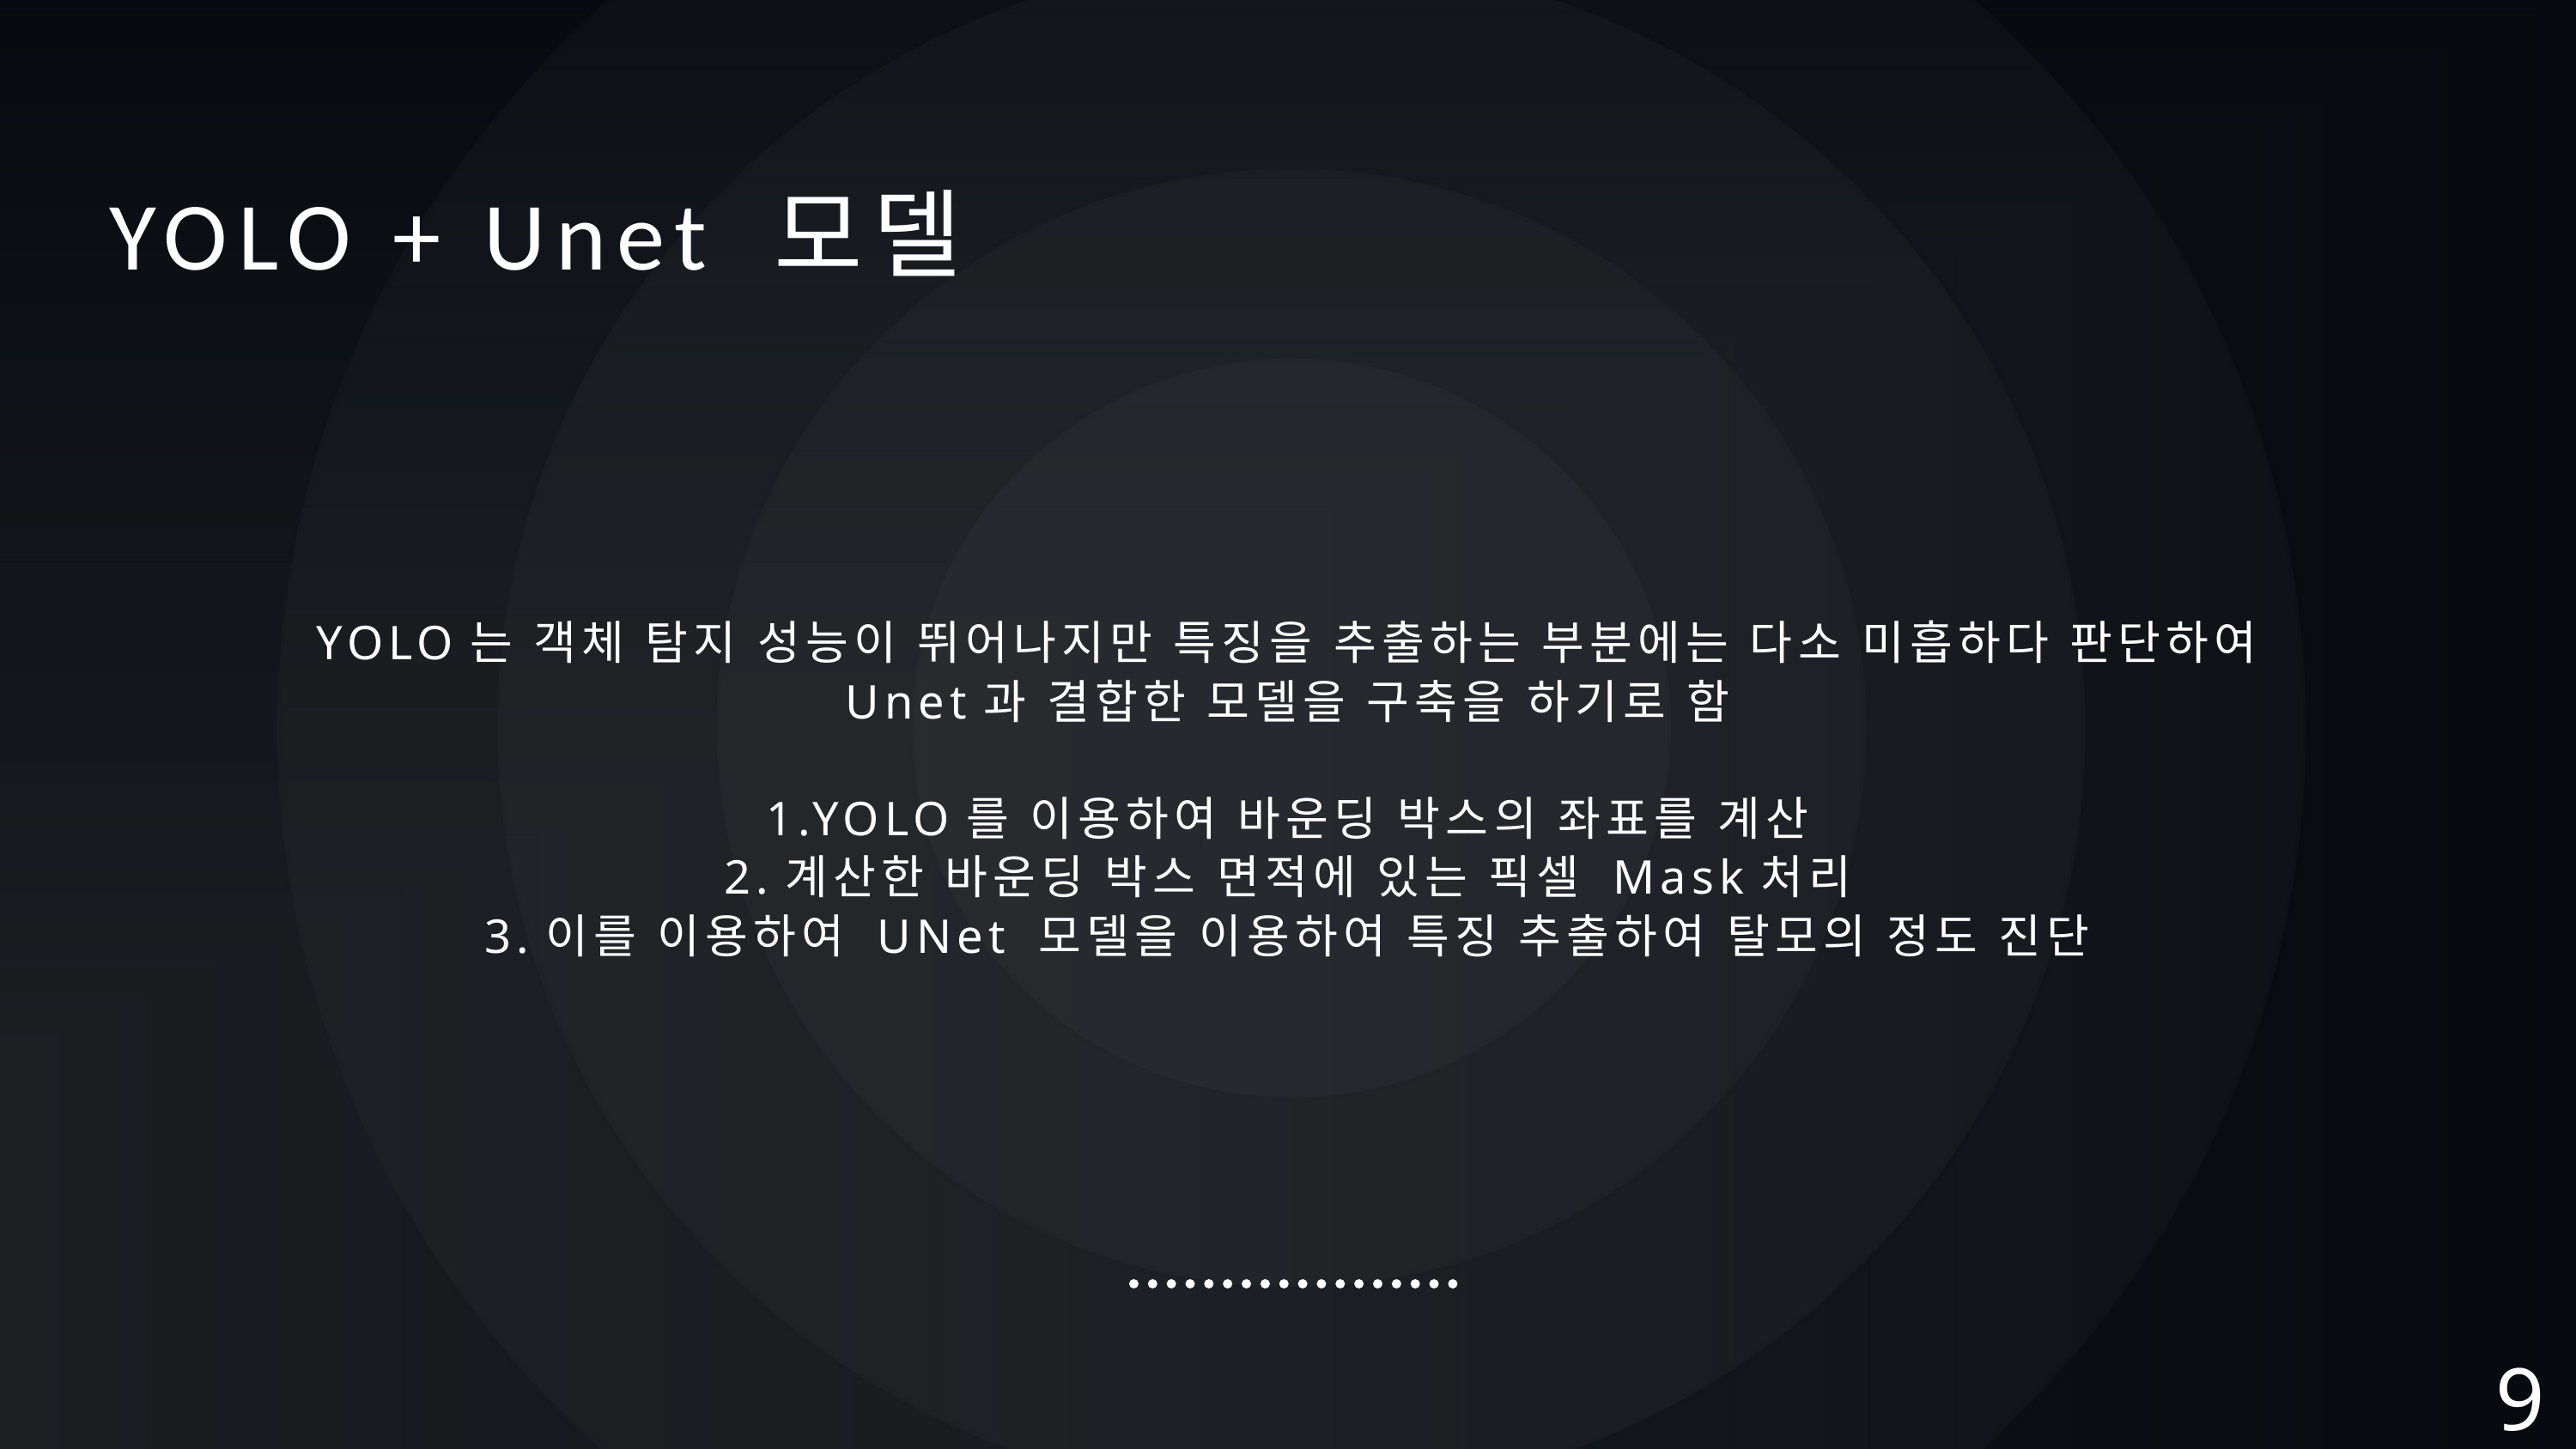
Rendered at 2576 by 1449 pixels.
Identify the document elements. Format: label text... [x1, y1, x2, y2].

text_box 9 [2464, 1348, 2576, 1448]
text_box YOLO + Unet 모델 [109, 165, 1288, 289]
text_box YOLO는 객체 탐지 성능이 뛰어나지만 특징을 추출하는 부분에는 다소 미흡하다 판단하여 Unet과 결합한 모델을 구축을 하기로 함 1.YOLO를 이용하여 바운딩 박스의 좌표를 계산 2.계산한 바운딩 박스 면적에 있는 픽셀 Mask처리 3.이를 이용하여 UNet 모델을 이용하여 특징 추출하여 탈모의 정도 진단 [270, 610, 2306, 962]
text_box [0, 0, 2576, 1449]
